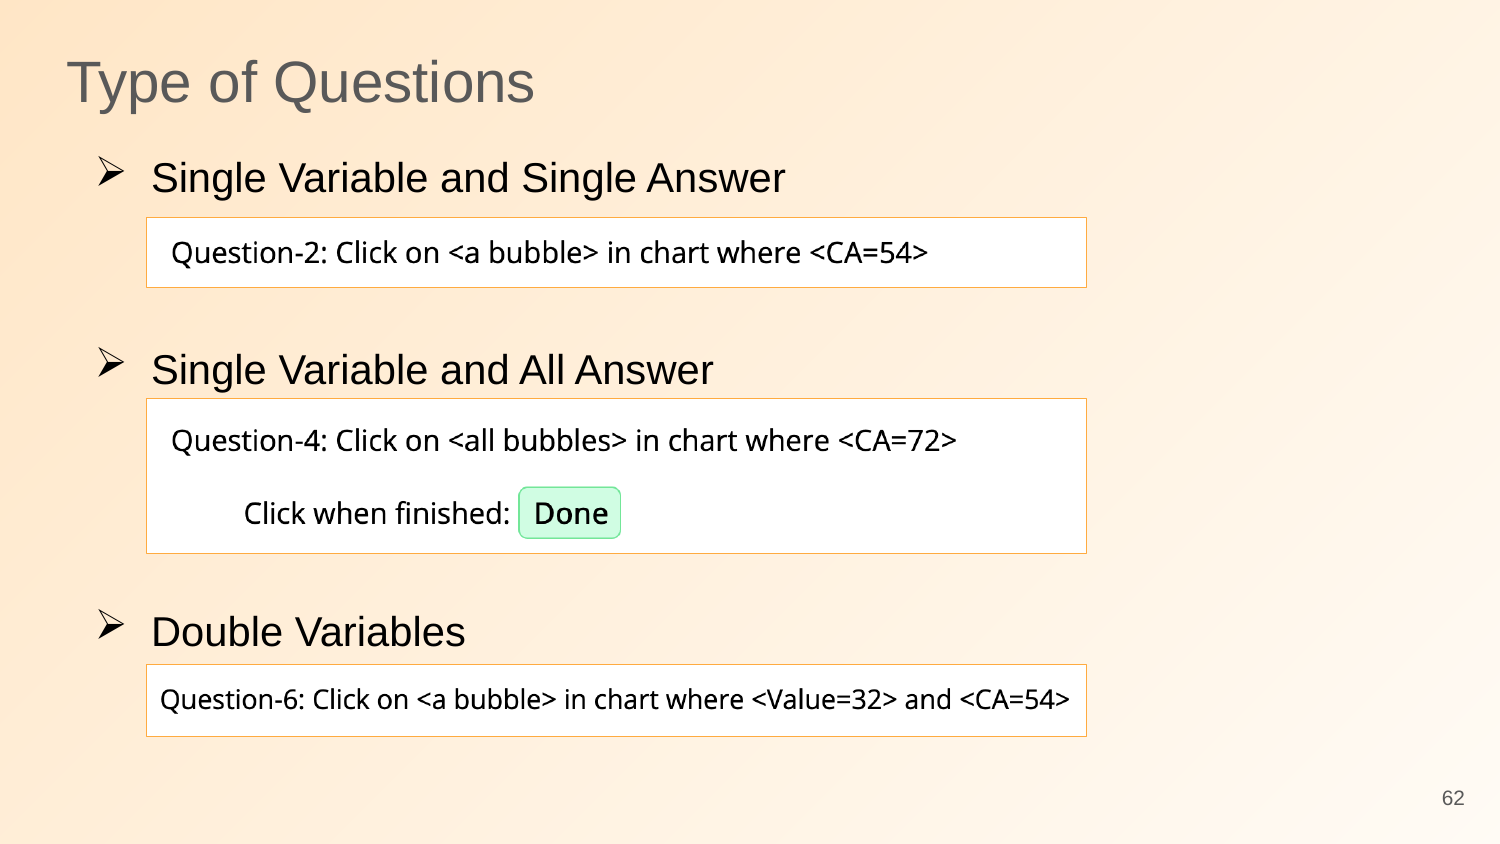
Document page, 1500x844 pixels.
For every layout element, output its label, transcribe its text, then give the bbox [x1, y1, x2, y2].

picture [146, 398, 1087, 554]
title Type of Questions [51, 28, 801, 126]
picture [146, 664, 1087, 736]
slide_number 62 [1389, 764, 1480, 830]
picture [146, 217, 1087, 288]
text_box Single Variable and Single Answer Single Variable and All Answer Double Variables [79, 143, 1175, 824]
